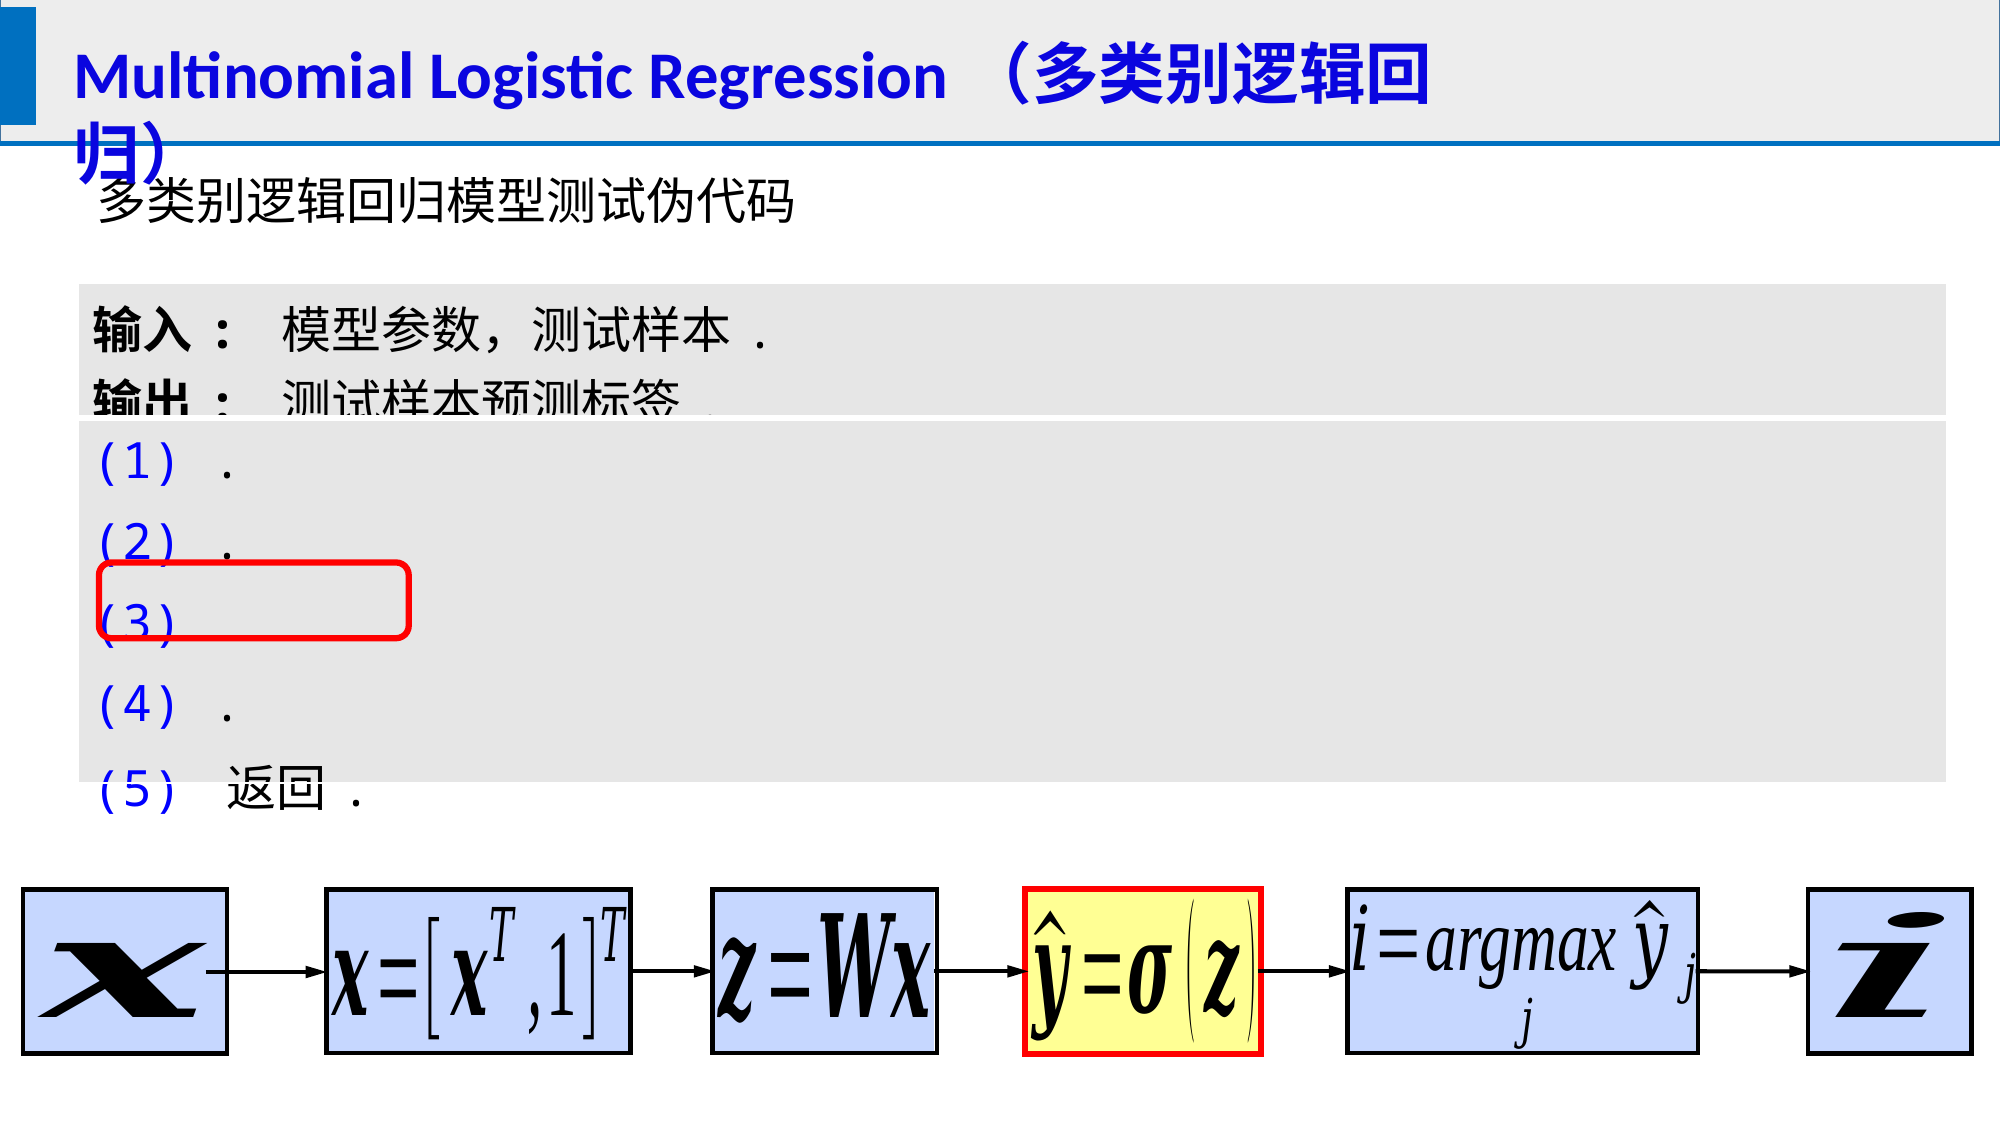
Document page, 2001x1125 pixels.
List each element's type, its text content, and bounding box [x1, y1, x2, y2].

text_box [0, 0, 2000, 146]
text_box Multinomial Logistic Regression（多类别逻辑回归） [58, 146, 1570, 200]
text_box 多类别逻辑回归模型测试伪代码 [81, 200, 812, 238]
text_box [97, 561, 410, 640]
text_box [25, 891, 1970, 1051]
